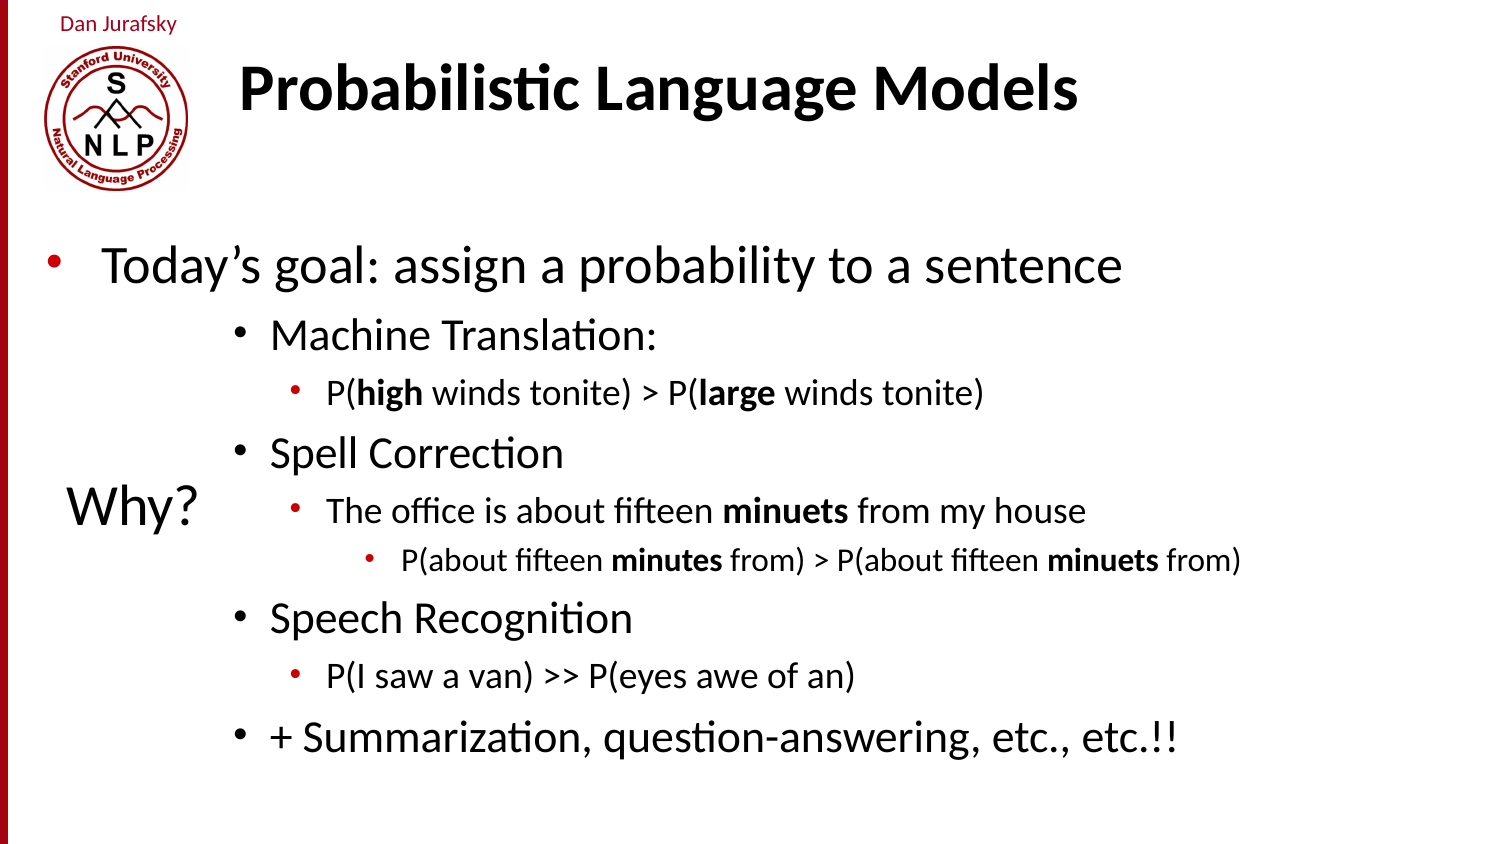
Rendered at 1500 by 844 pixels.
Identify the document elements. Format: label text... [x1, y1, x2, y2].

text_box Probabilistic Language Models [224, 9, 1450, 131]
text_box Today’s goal: assign a probability to a sentence Machine Translation: P(high winds tonite) > P(large winds tonite) Spell Correction The office is about fifteen minuets from my house P(about fifteen minutes from) > P(about fifteen minuets from) Speech Recognition P(I saw a van) >> P(eyes awe of an) + Summarization, question-answering, etc., etc.!! [29, 221, 1500, 844]
picture [44, 46, 188, 191]
text_box Why? [51, 459, 216, 545]
